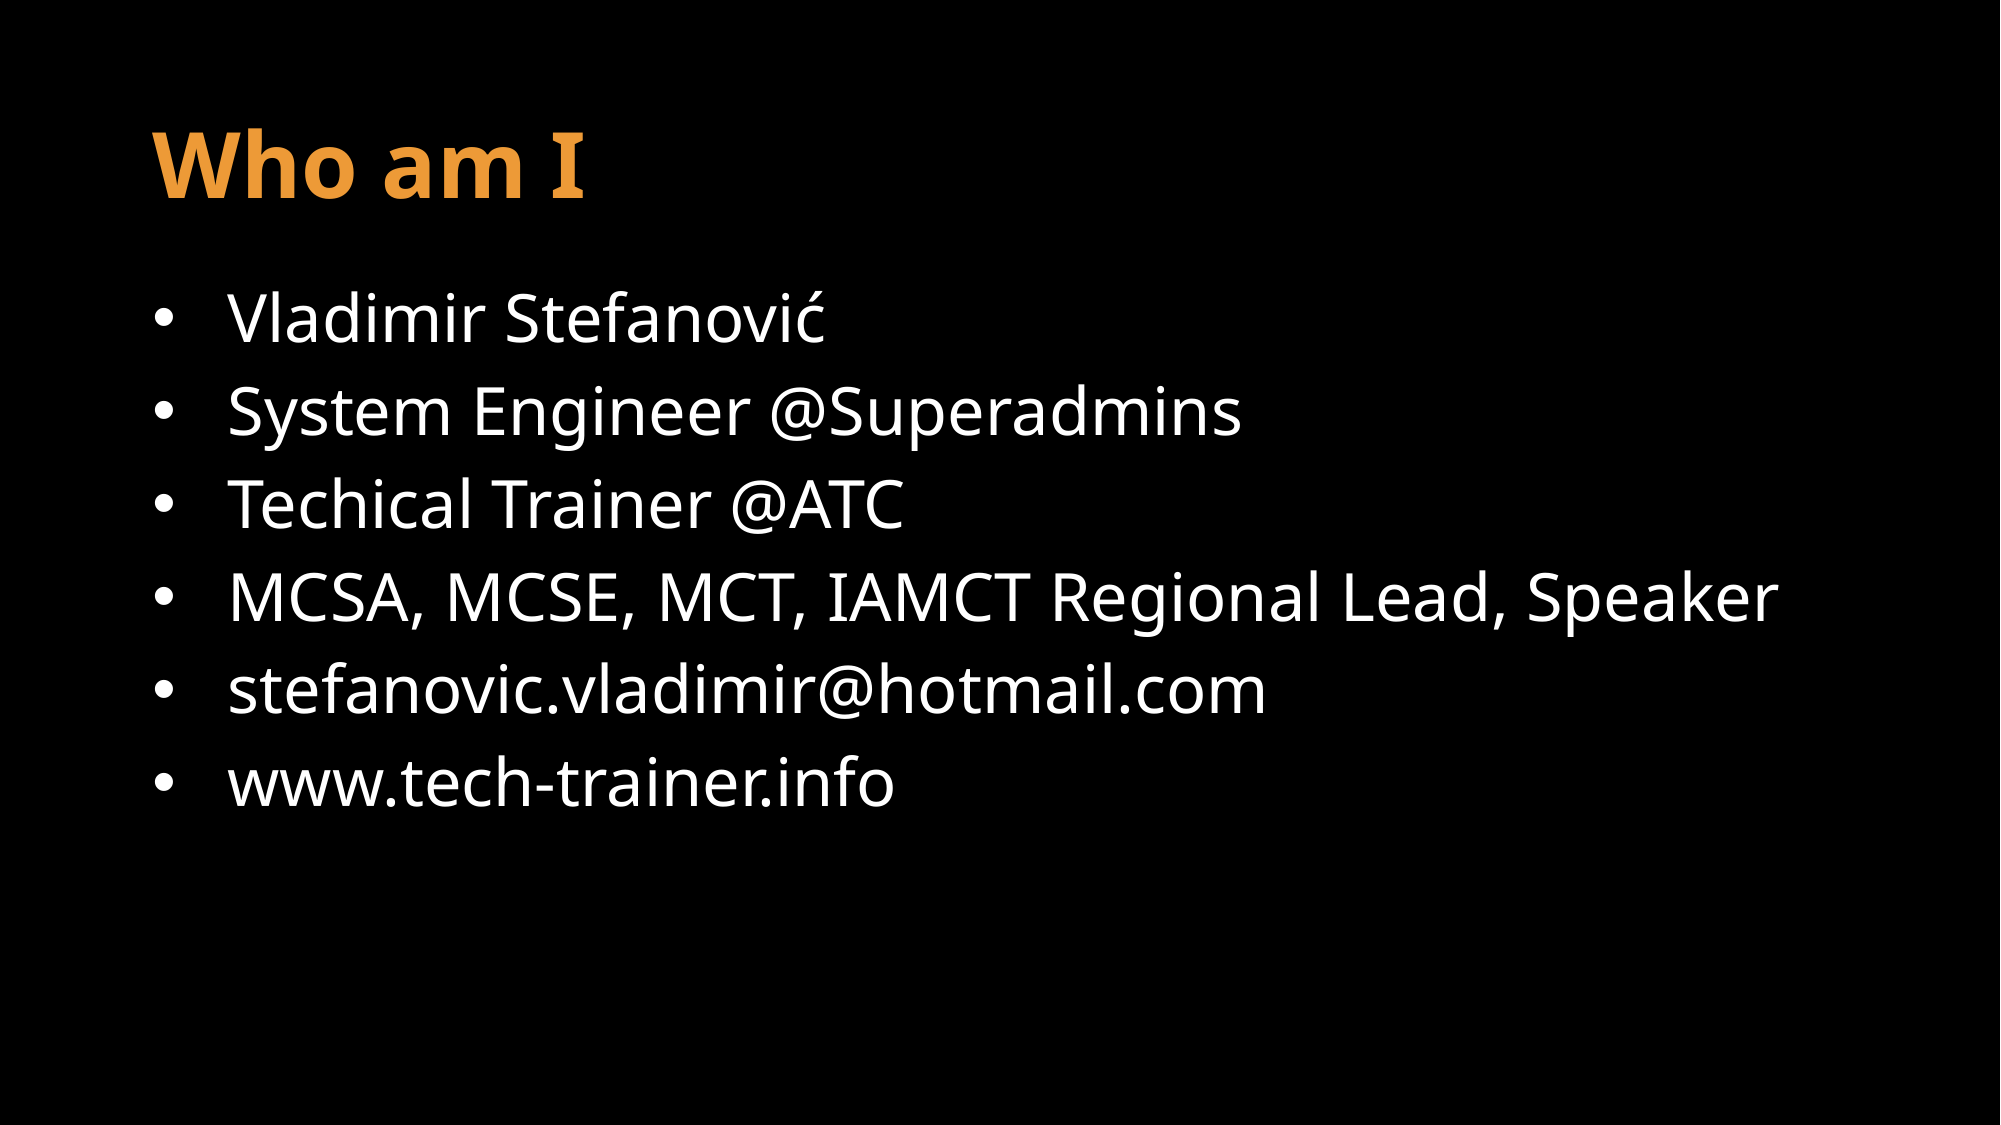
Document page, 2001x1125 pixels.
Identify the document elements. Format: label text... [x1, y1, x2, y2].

list Vladimir Stefanović System Engineer @Superadmins Techical Trainer @ATC MCSA, MCSE, MCT, IAMCT Regional Lead, Speaker stefanovic.vladimir@hotmail.com www.tech-trainer.info [137, 277, 1863, 1066]
title Who am I [137, 59, 1863, 277]
